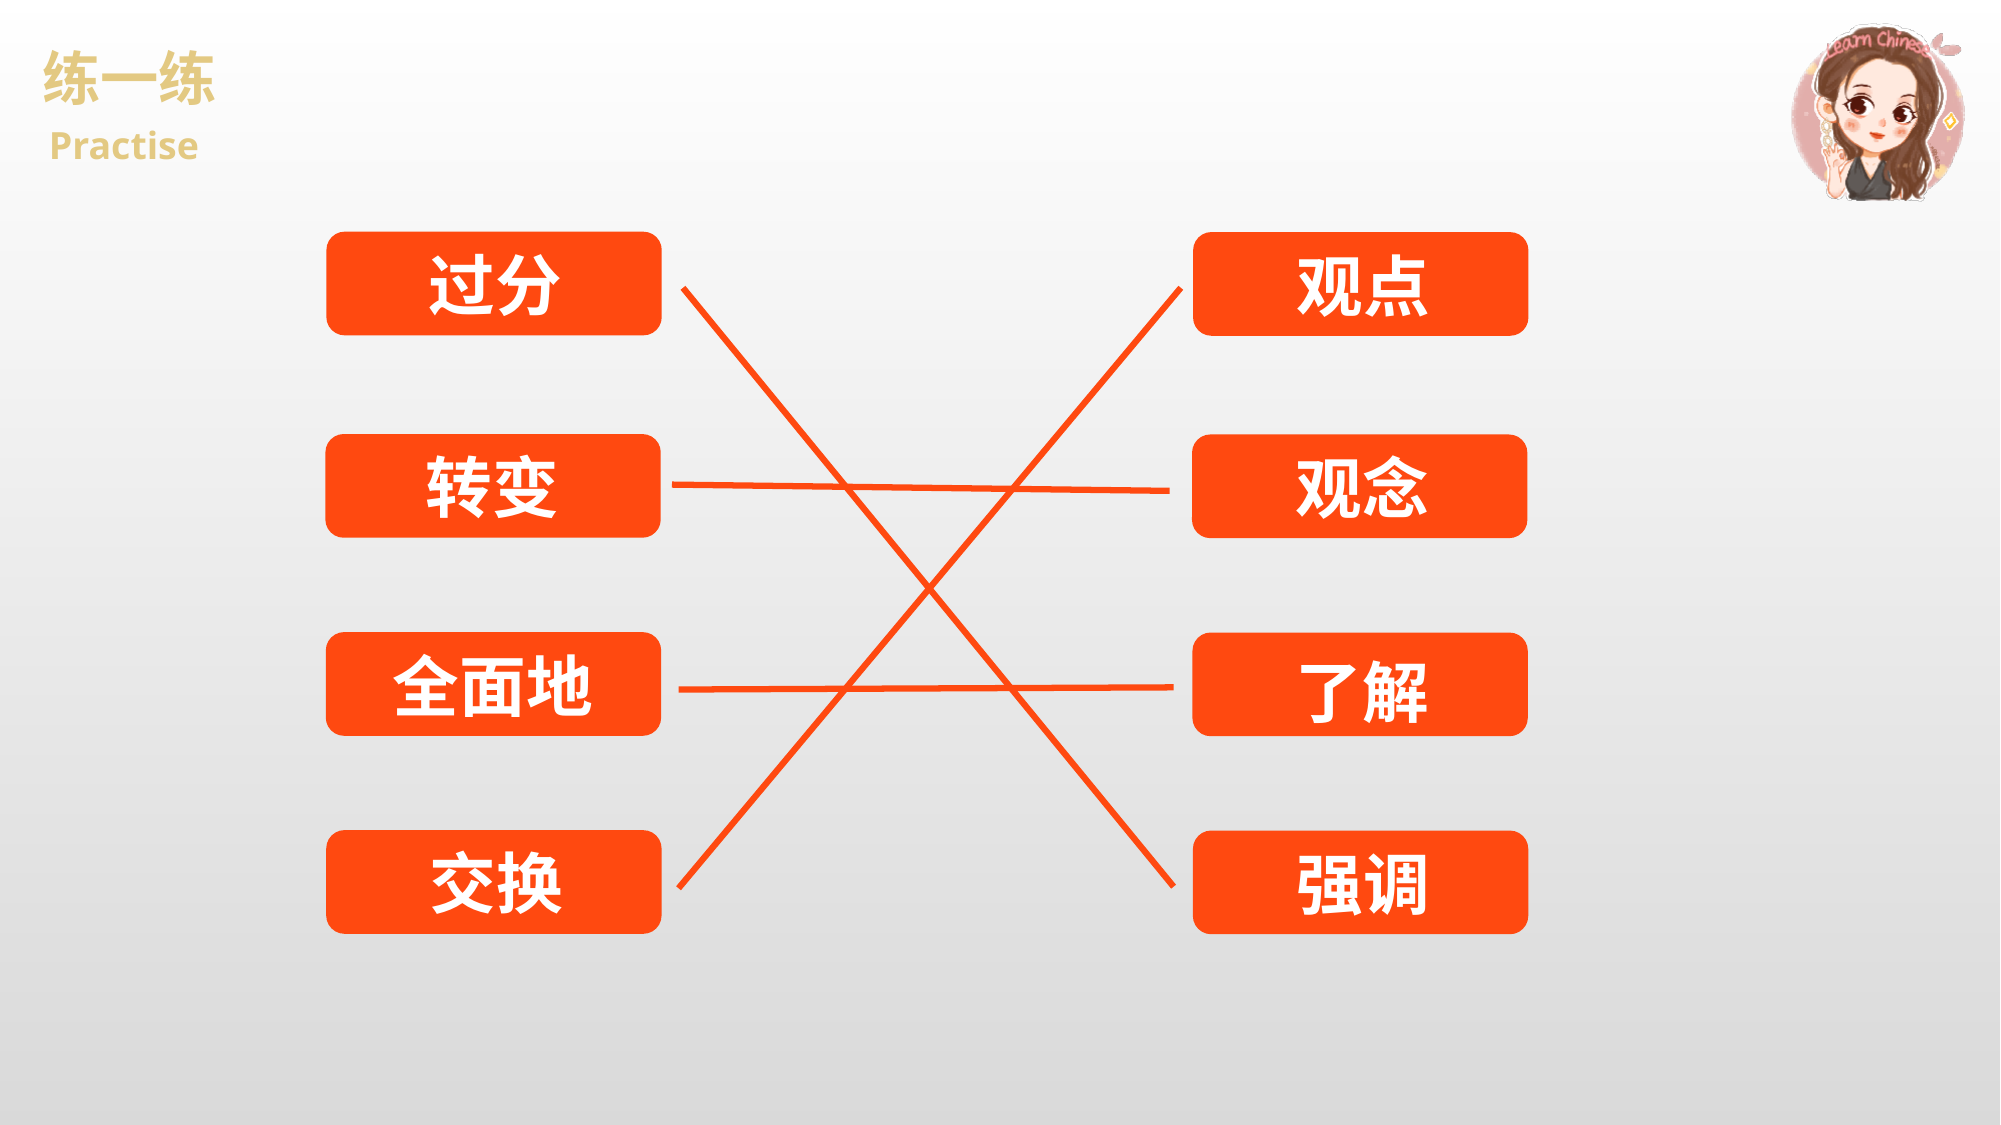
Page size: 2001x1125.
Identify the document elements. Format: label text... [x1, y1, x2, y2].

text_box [1181, 436, 1578, 537]
picture [1758, 0, 1998, 240]
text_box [323, 435, 662, 537]
text_box 练一练 [27, 35, 233, 120]
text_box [1181, 634, 1578, 739]
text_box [678, 287, 1181, 889]
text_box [671, 484, 678, 491]
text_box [324, 633, 662, 735]
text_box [1194, 233, 1527, 335]
text_box Practise [34, 115, 215, 175]
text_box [327, 233, 663, 334]
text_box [1194, 832, 1527, 933]
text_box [327, 831, 660, 933]
